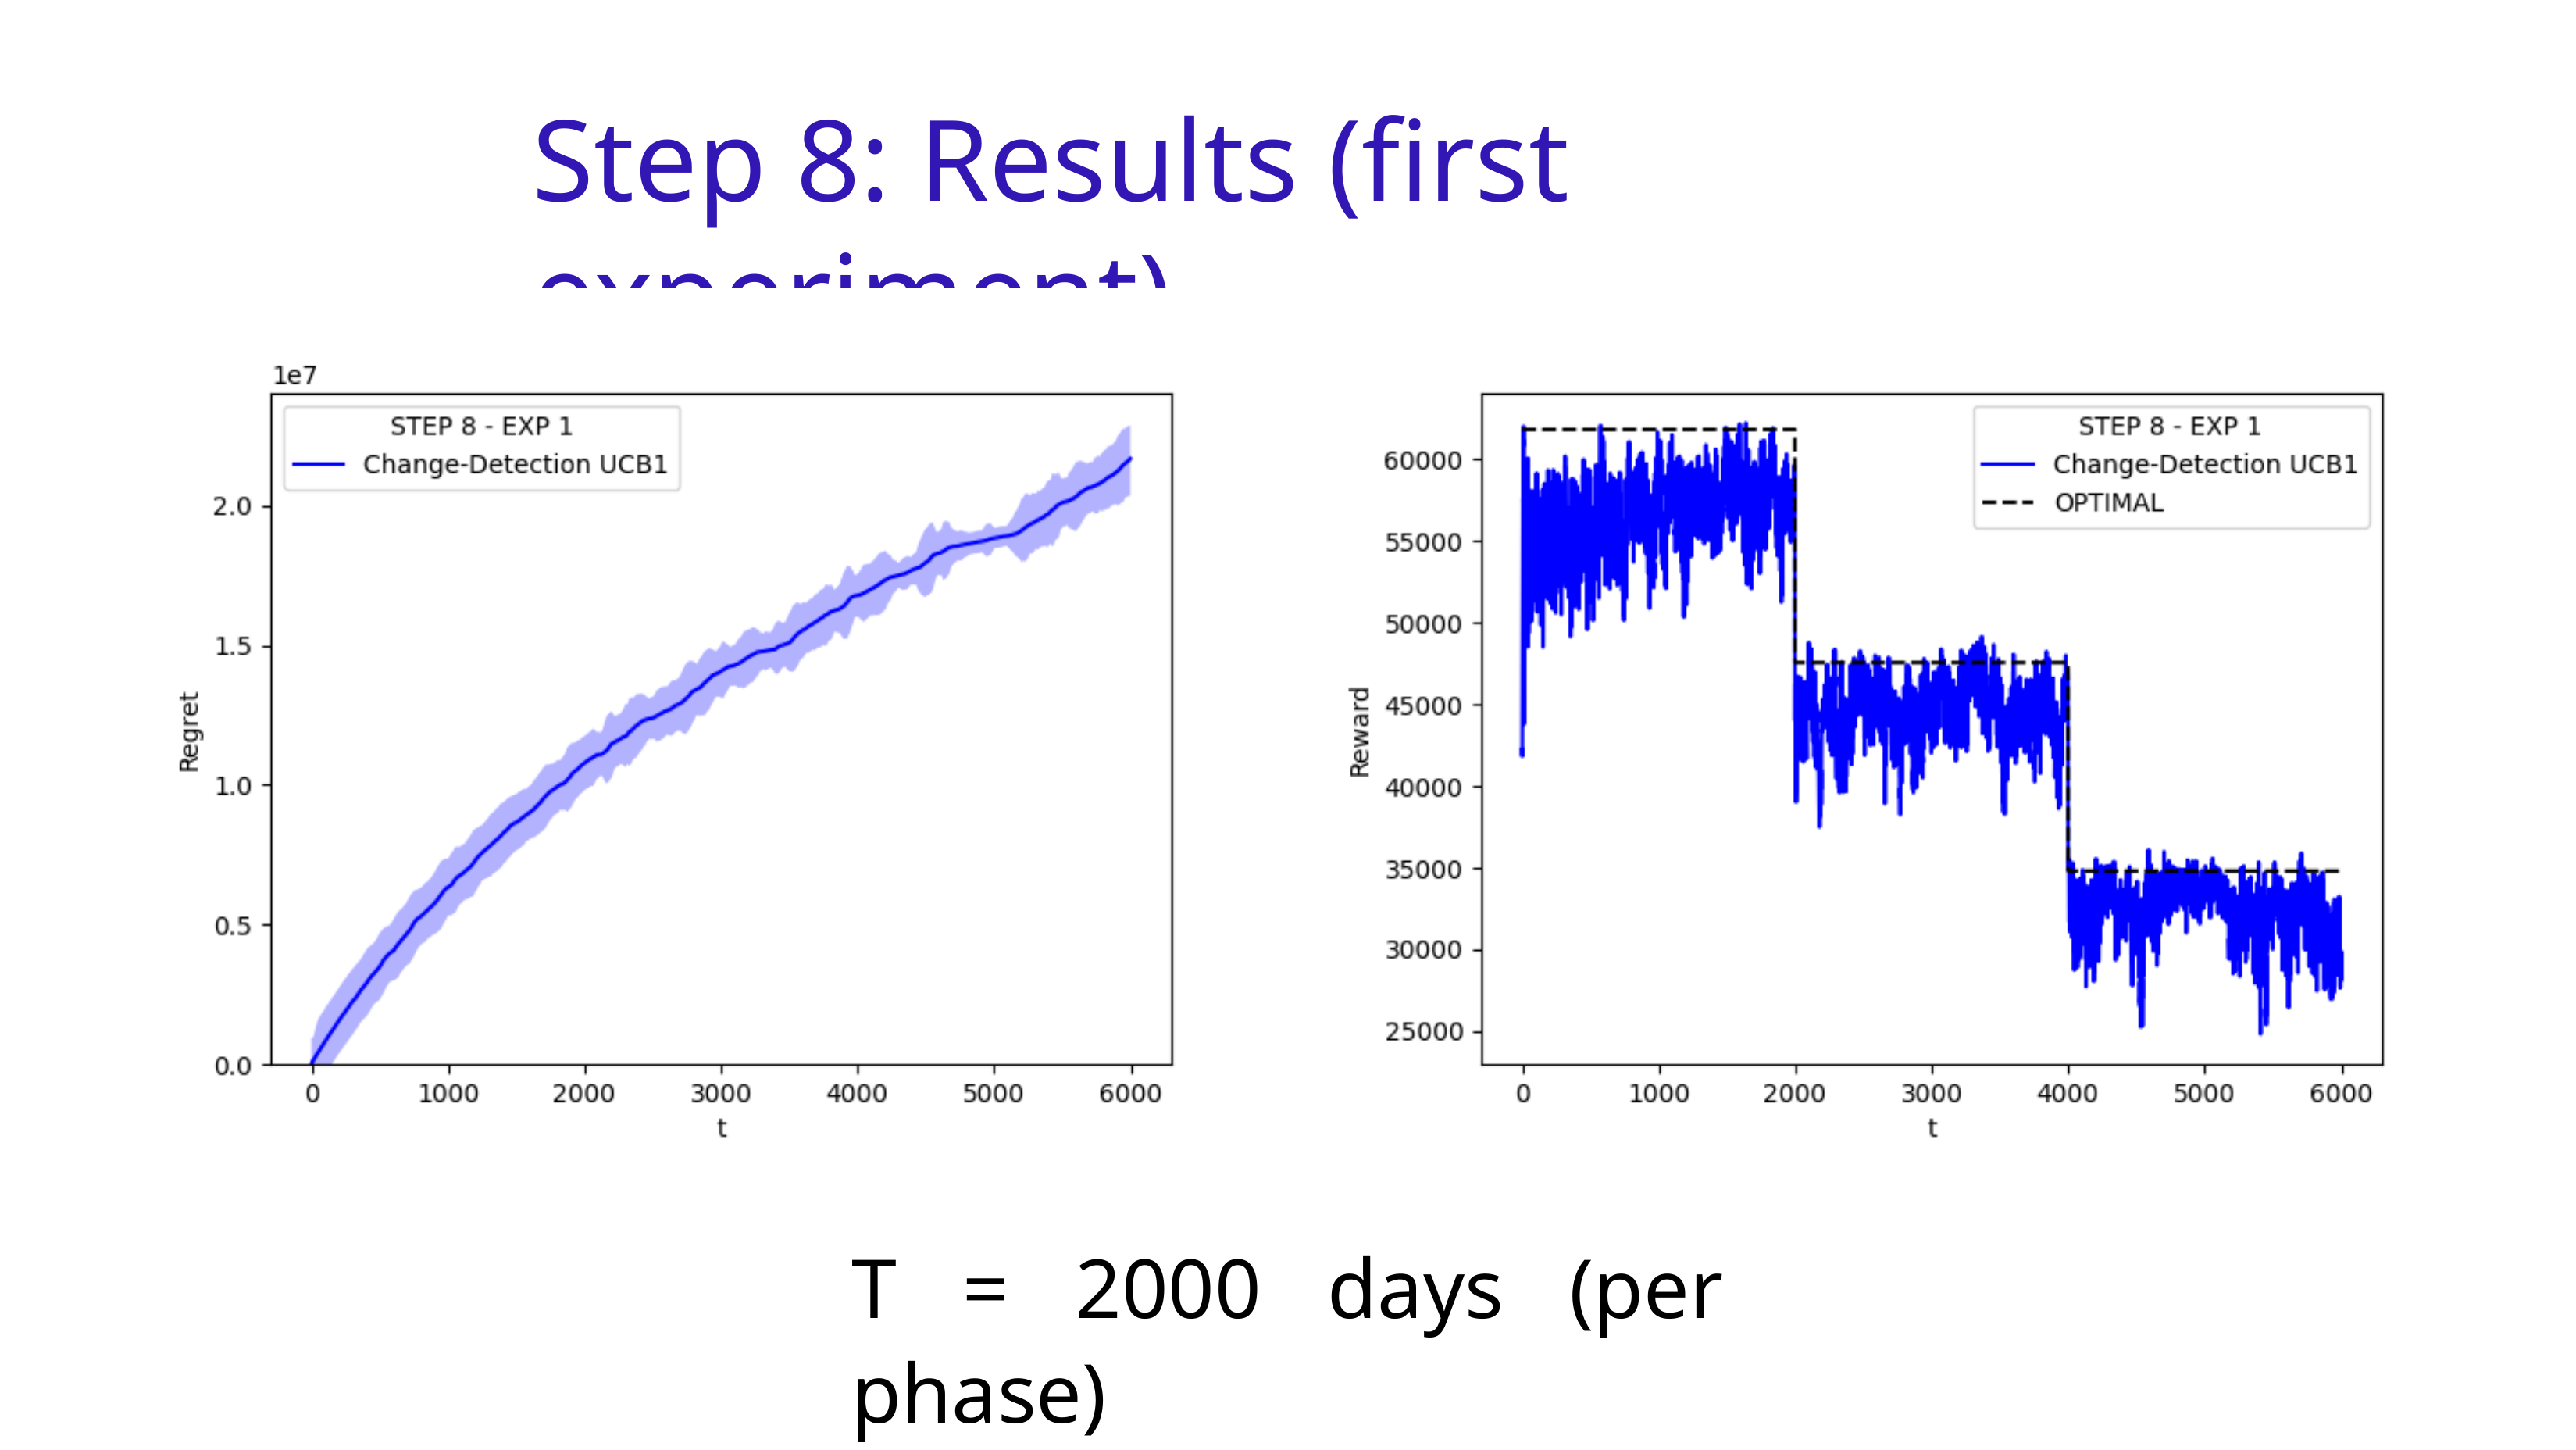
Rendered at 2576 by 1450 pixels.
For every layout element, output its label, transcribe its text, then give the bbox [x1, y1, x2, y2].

text_box T = 2000 days (per phase) [840, 1224, 1736, 1445]
picture [1336, 288, 2499, 1161]
title Step 8: Results (first experiment) [532, 88, 2044, 225]
picture [126, 288, 1289, 1161]
